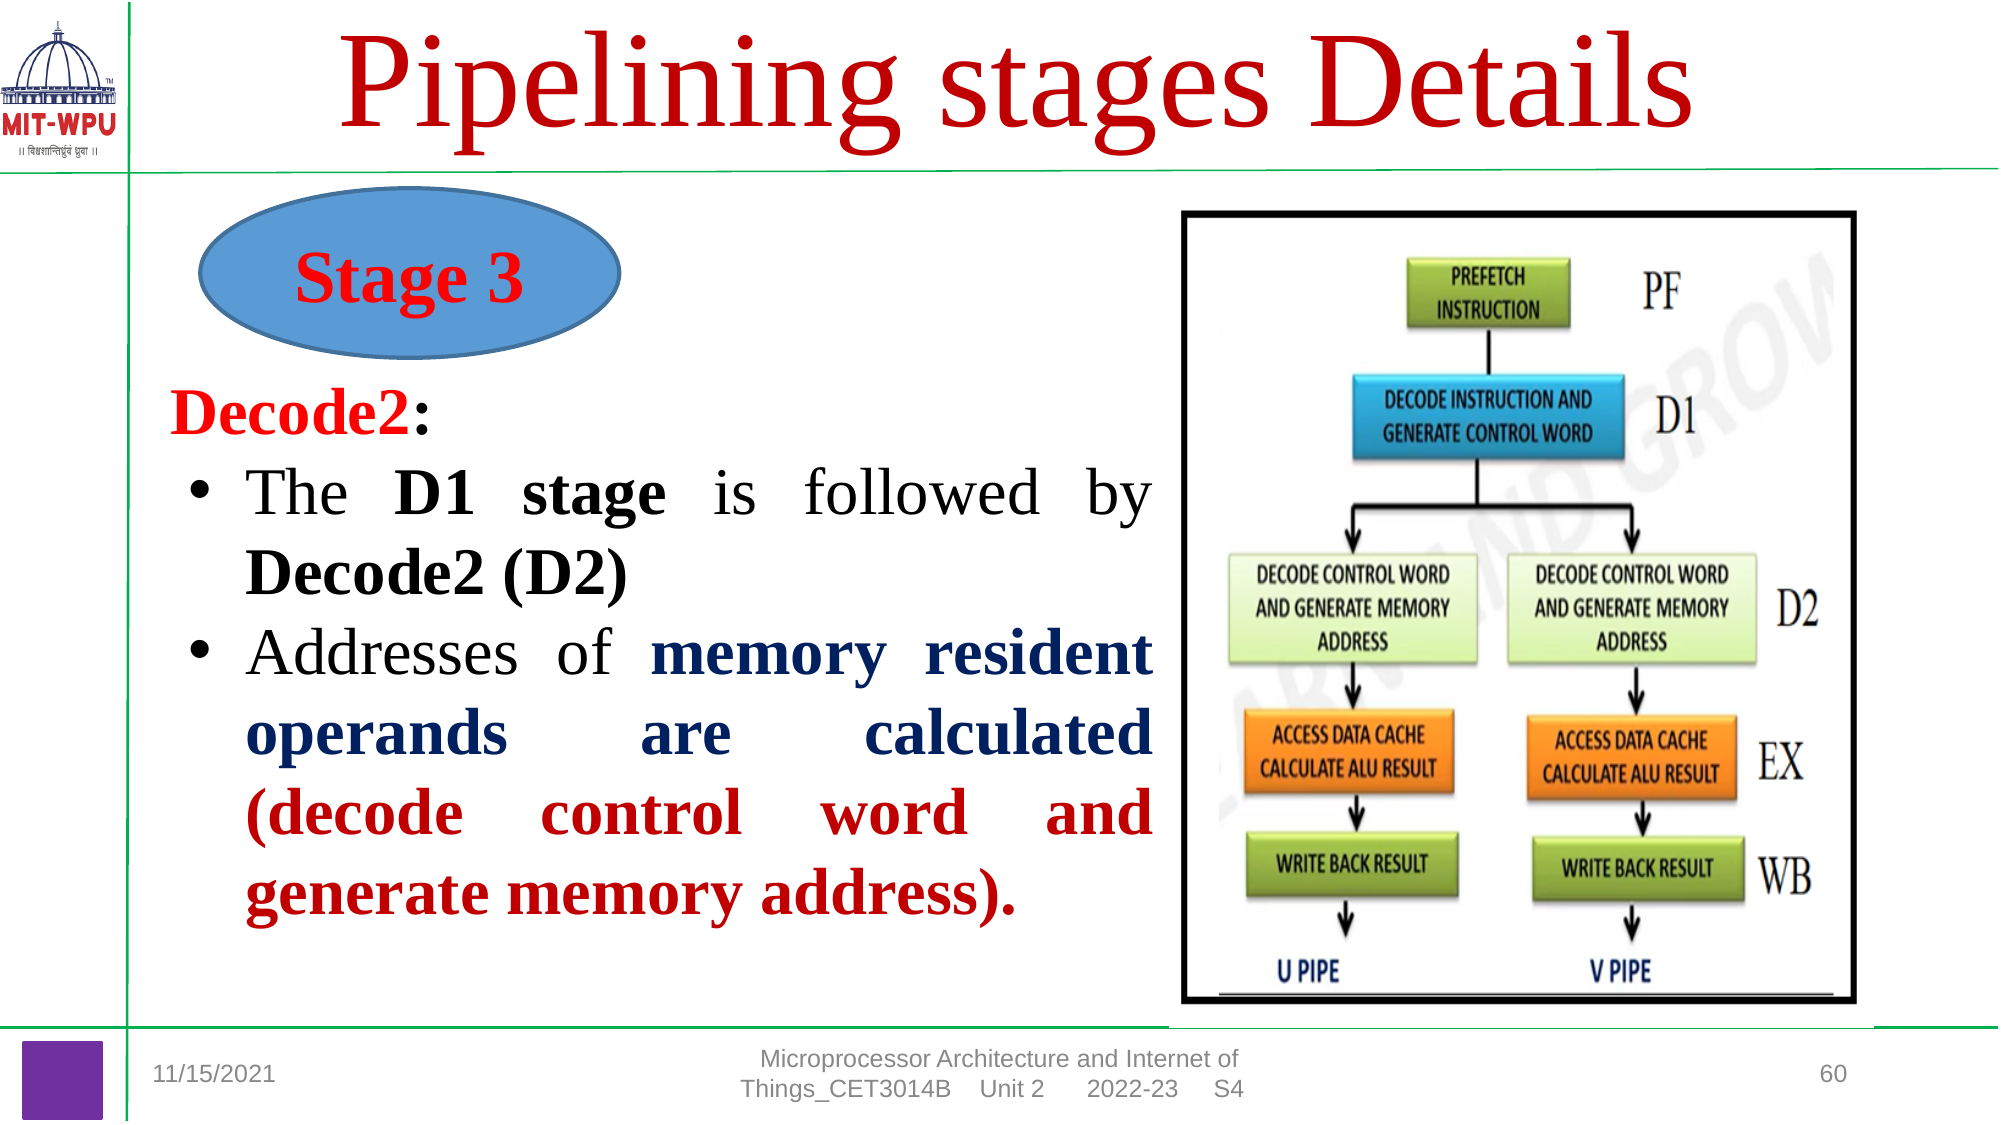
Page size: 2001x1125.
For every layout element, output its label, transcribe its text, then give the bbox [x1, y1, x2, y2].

picture [1168, 193, 1874, 1028]
list Decode2: The D1 stage is followed by Decode2 (D2) Addresses of memory resident operands are calculated (decode control word and generate memory address). [154, 310, 1163, 973]
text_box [126, 1039, 130, 1122]
footer Microprocessor Architecture and Internet of Things_CET3014B Unit 2 2022-23 S4 [662, 1042, 1338, 1103]
title Pipelining stages Details [227, 42, 1809, 122]
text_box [126, 1, 130, 1026]
text_box [23, 1042, 102, 1118]
slide_number ‹#› [1412, 1042, 1863, 1103]
text_box Stage 3 [200, 188, 620, 358]
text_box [0, 168, 121, 174]
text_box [135, 168, 1999, 174]
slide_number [137, 1042, 588, 1103]
picture [0, 20, 126, 159]
